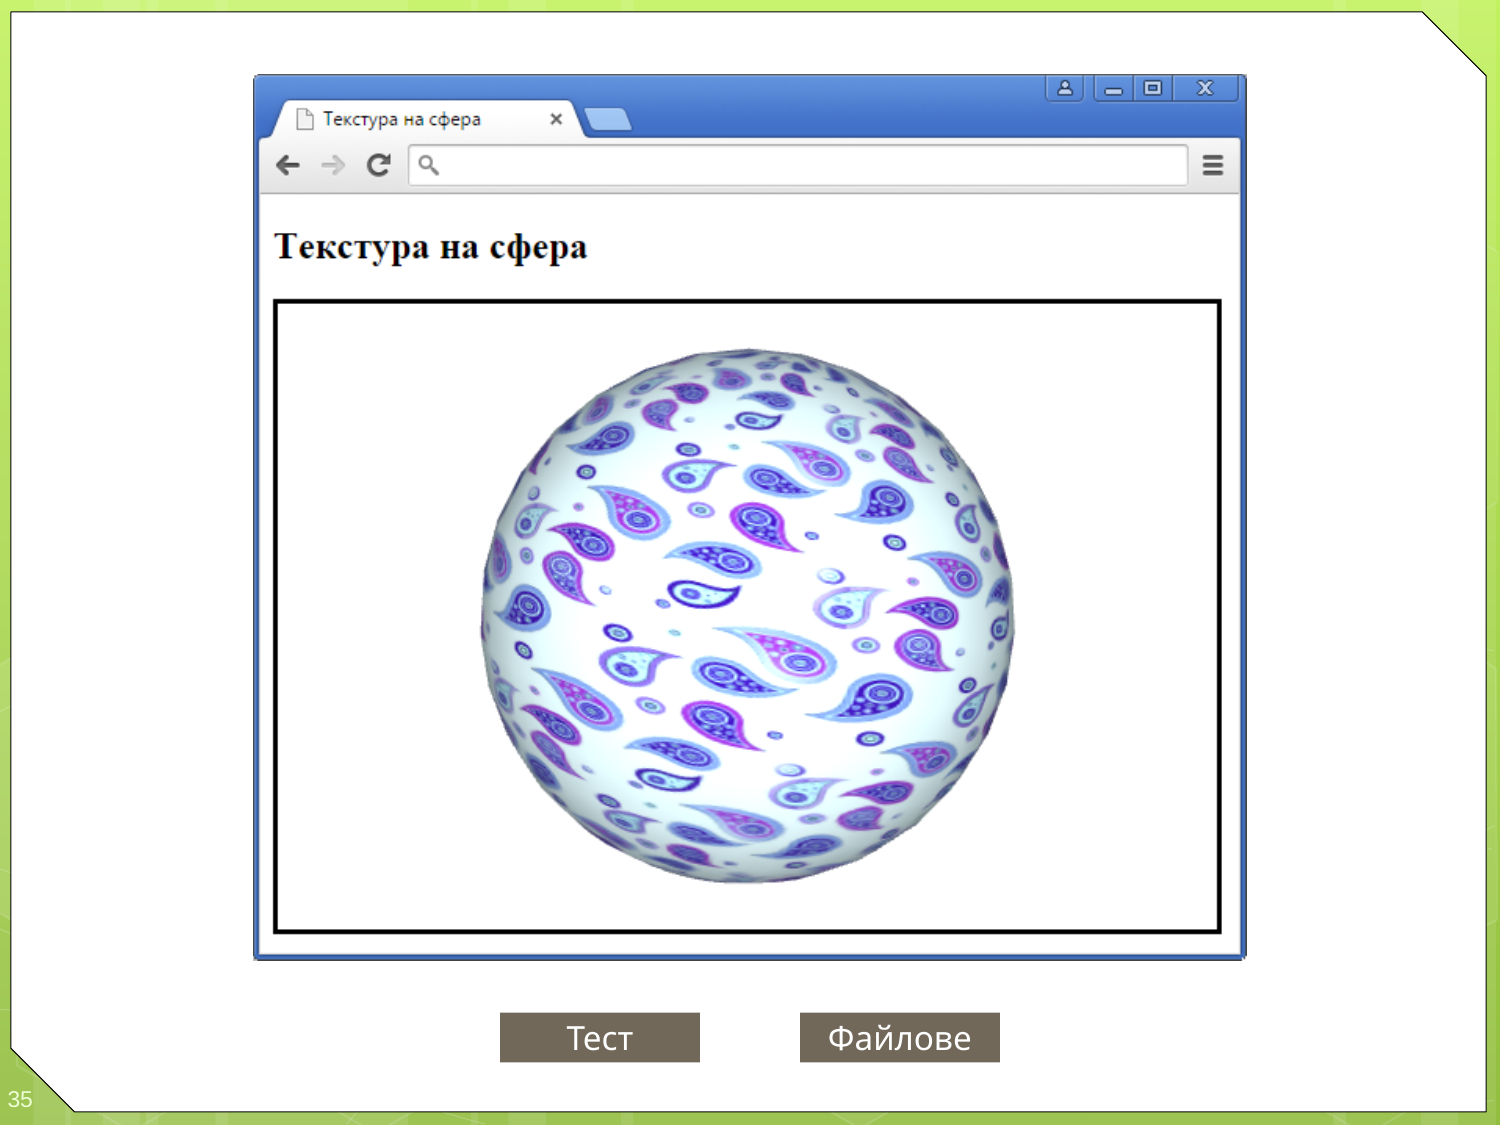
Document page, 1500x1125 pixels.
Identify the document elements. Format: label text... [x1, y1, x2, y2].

picture [253, 74, 1247, 962]
text_box Тест [499, 1011, 701, 1064]
text_box Файлове [799, 1011, 1001, 1064]
